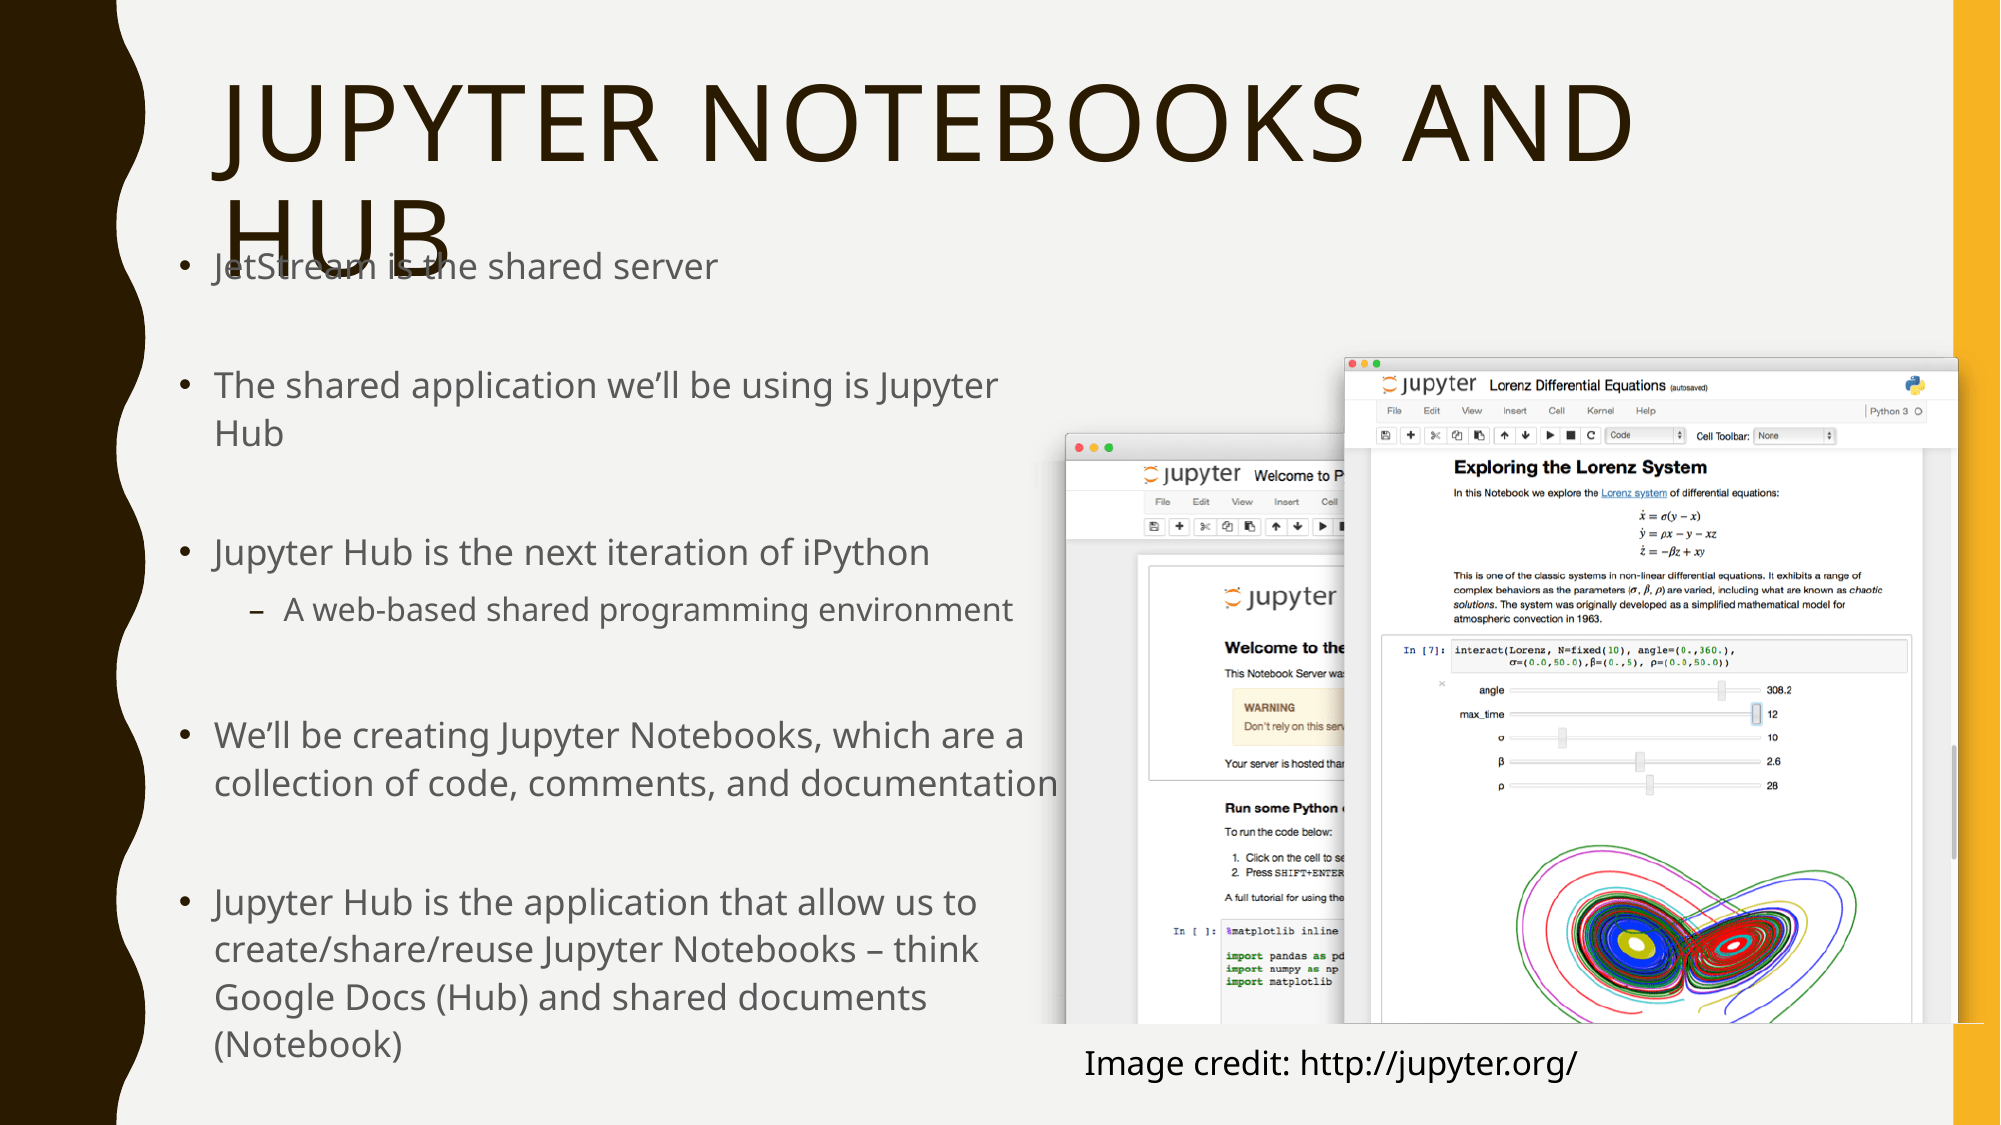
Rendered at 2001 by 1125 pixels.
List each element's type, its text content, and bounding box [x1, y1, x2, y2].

picture [1022, 341, 1987, 1024]
text_box Image credit: http://jupyter.org/ [1069, 1034, 1807, 1090]
title Jupyter Notebooks and hub [205, 62, 1875, 308]
list JetStream is the shared server The shared application we’ll be using is Jupyter Hub Jupyter Hub is the next iteration of iPython A web-based shared programming environment We’ll be creating Jupyter Notebooks, which are a collection of code, comments, and documentation Jupyter Hub is the application that allow us to create/share/reuse Jupyter Notebooks – think Google Docs (Hub) and shared documents (Notebook) [164, 231, 1079, 1103]
